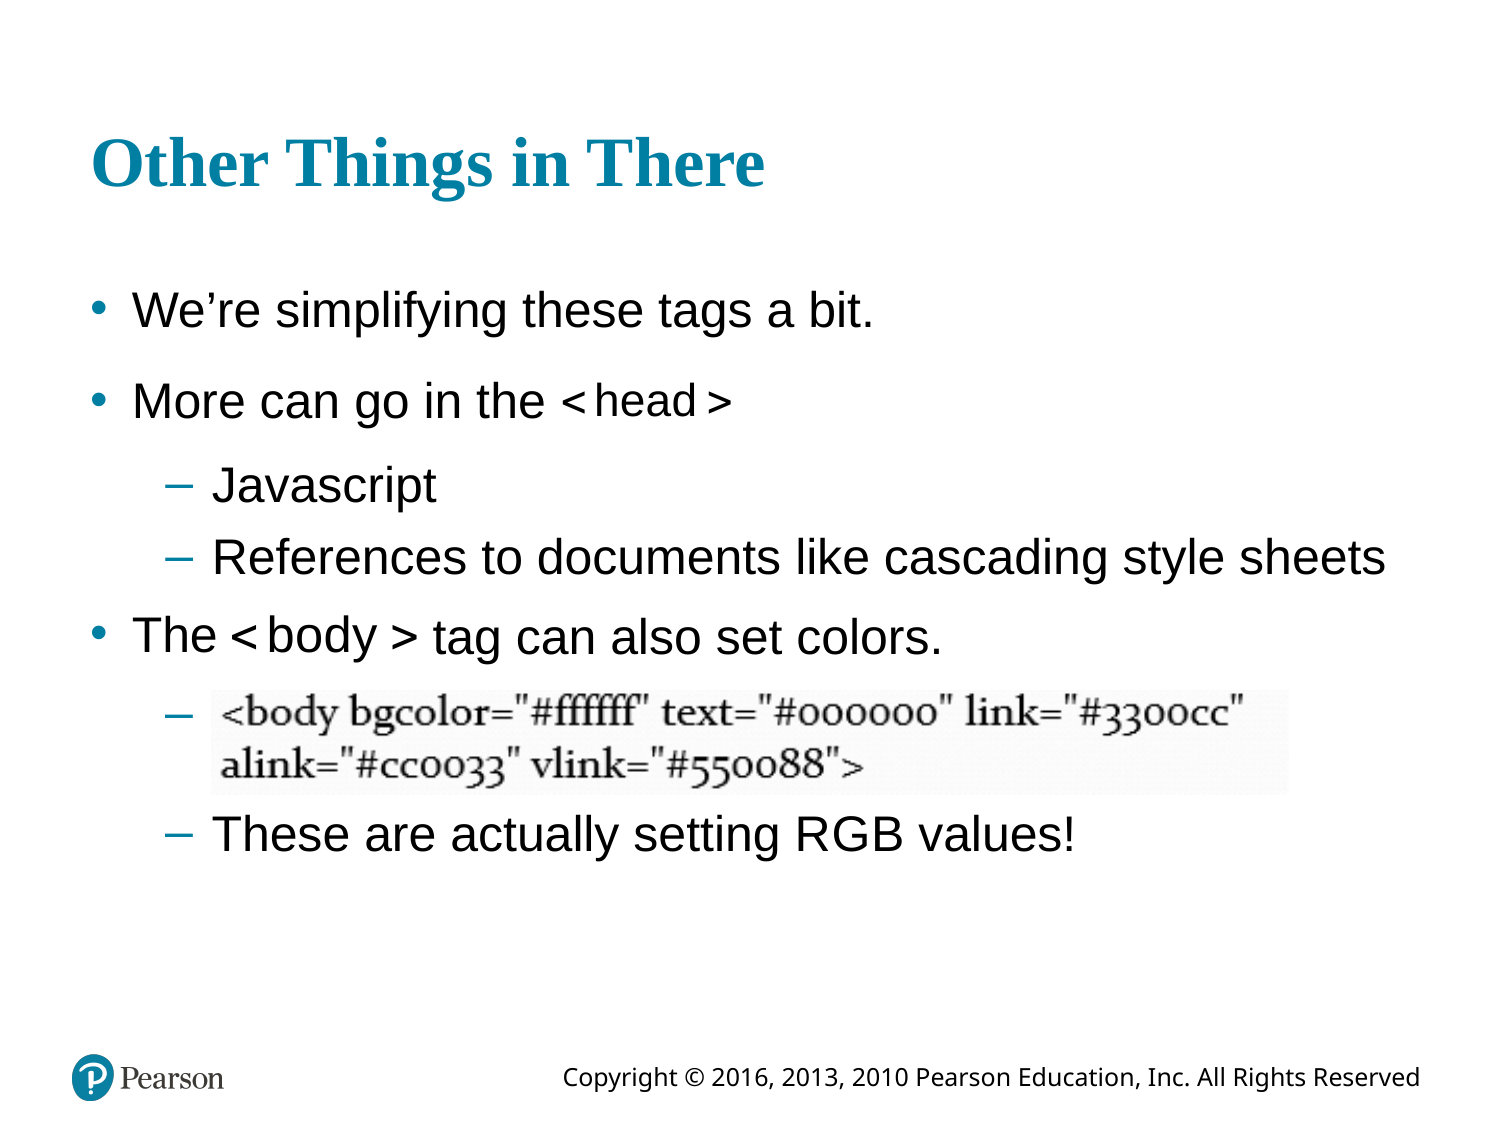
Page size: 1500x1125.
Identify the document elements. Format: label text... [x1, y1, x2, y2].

list Javascript References to documents like cascading style sheets [75, 451, 1425, 586]
picture [72, 1054, 88, 1070]
picture [211, 690, 1289, 795]
list The [75, 602, 240, 663]
title Other Things in There [75, 35, 1425, 216]
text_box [553, 374, 739, 429]
list We’re simplifying these tags a bit. More can go in the [75, 262, 1425, 421]
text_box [222, 605, 426, 674]
list These are actually setting R G B values! [75, 804, 1425, 858]
picture [98, 1054, 224, 1101]
list [75, 688, 212, 736]
picture [80, 1063, 106, 1088]
picture [72, 1087, 83, 1101]
list tag can also set colors. [428, 607, 1230, 663]
